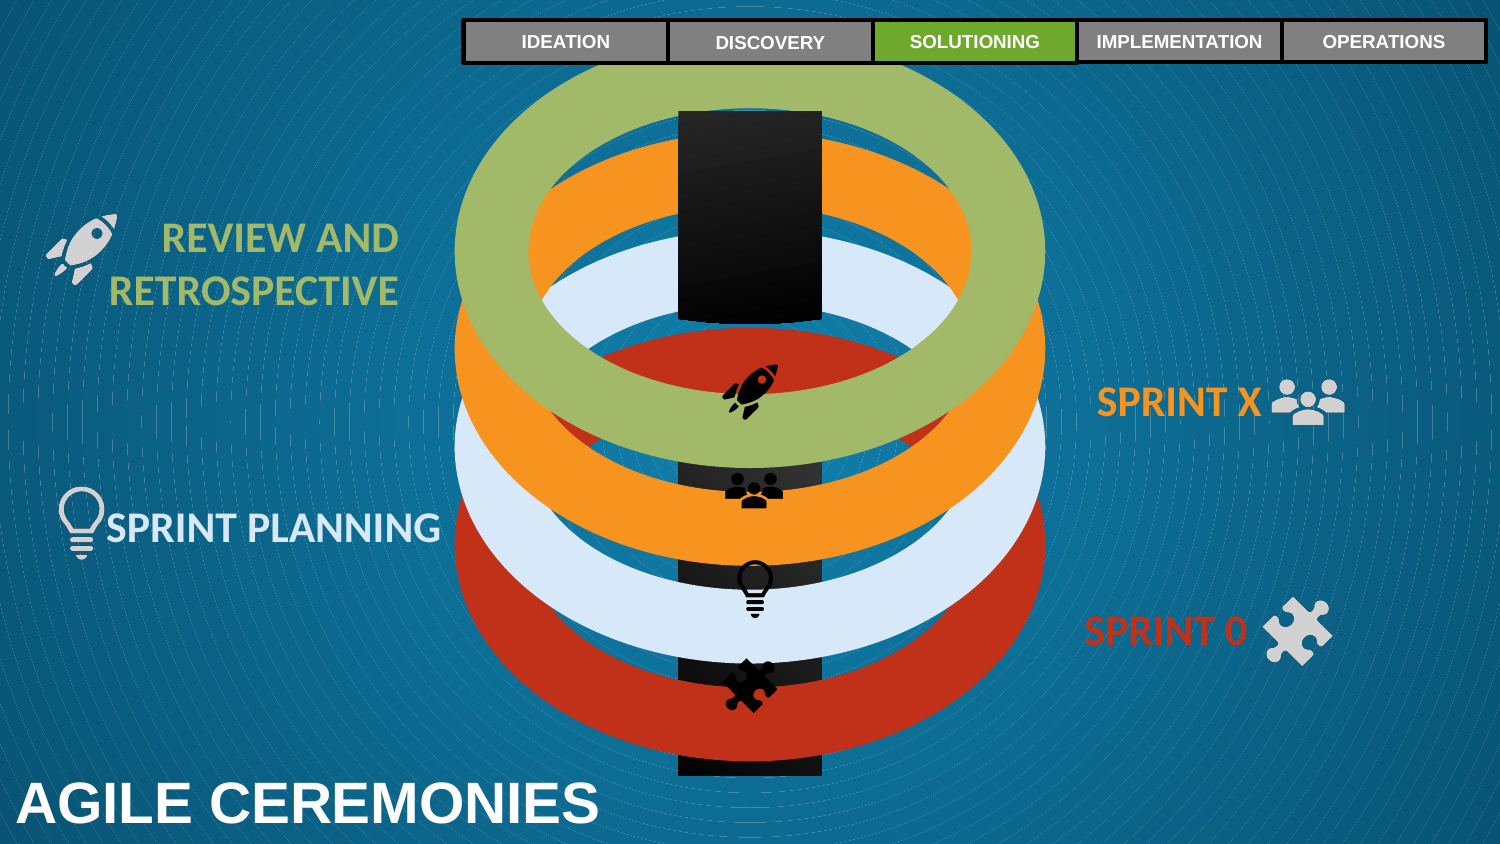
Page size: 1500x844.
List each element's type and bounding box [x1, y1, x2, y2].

picture [1487, 350, 1491, 494]
text_box [0, 19, 1487, 844]
